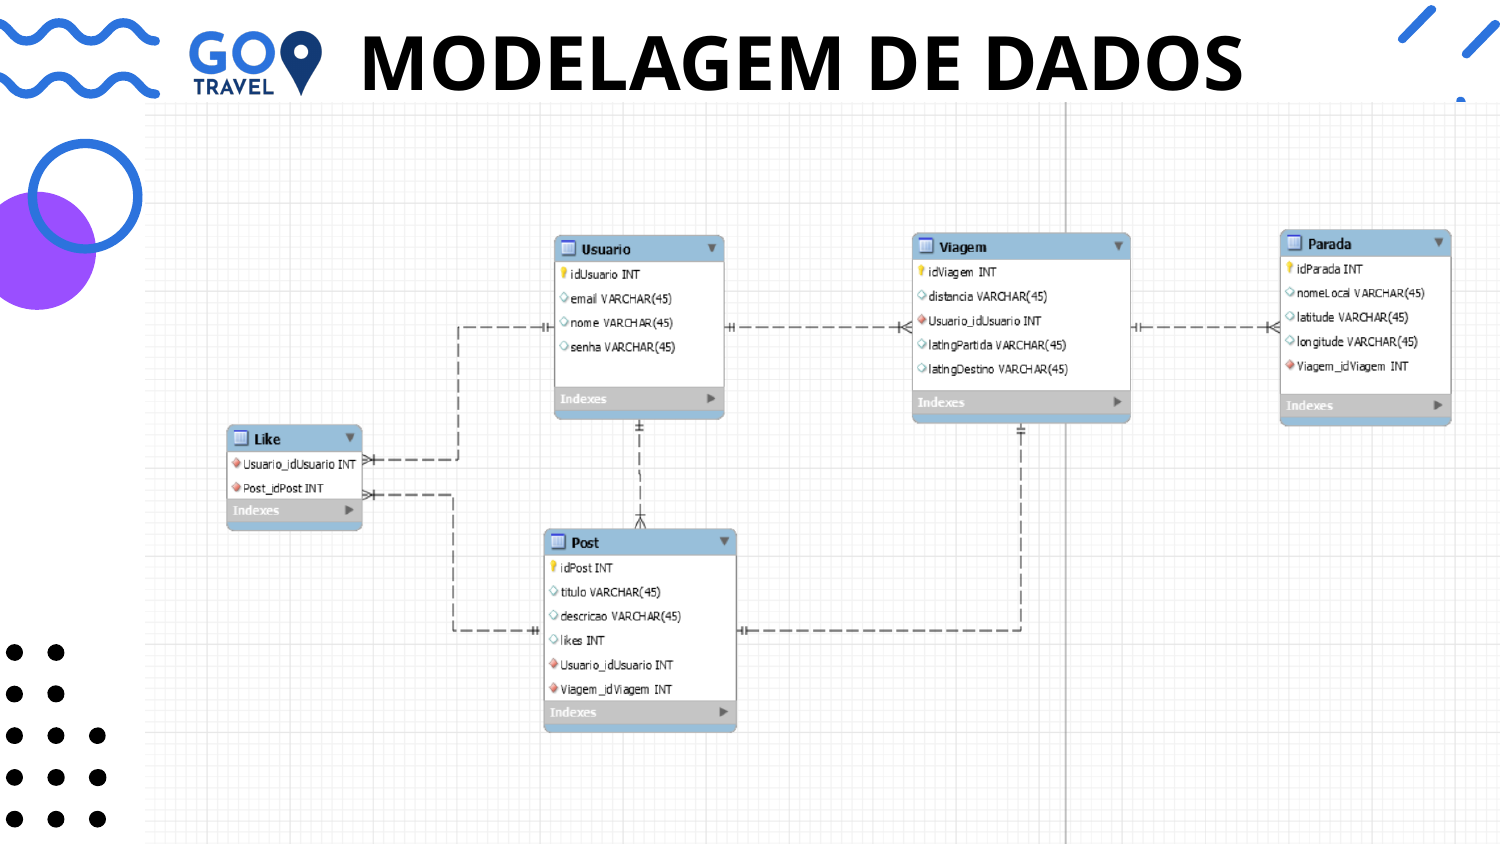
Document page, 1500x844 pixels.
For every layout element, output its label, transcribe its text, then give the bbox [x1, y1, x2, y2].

text_box MODELAGEM DE DADOS [326, 0, 1278, 100]
picture [145, 24, 1500, 844]
